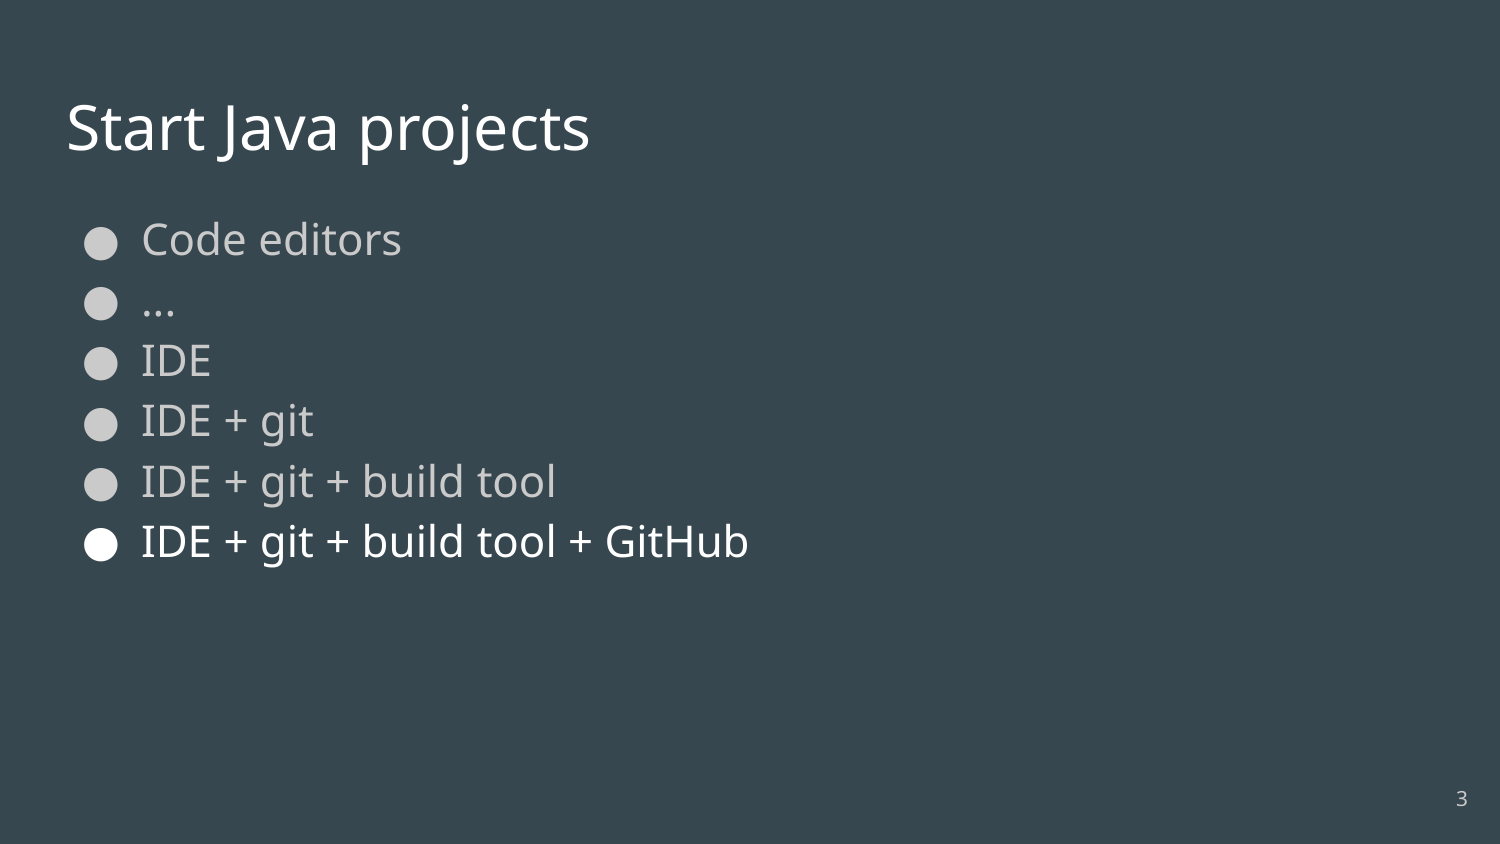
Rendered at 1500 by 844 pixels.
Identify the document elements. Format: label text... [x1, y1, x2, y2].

slide_number ‹#› [1392, 767, 1483, 833]
title Start Java projects [51, 72, 1449, 167]
list Code editors ... IDE IDE + git IDE + git + build tool IDE + git + build tool + GitHub [51, 189, 1449, 750]
